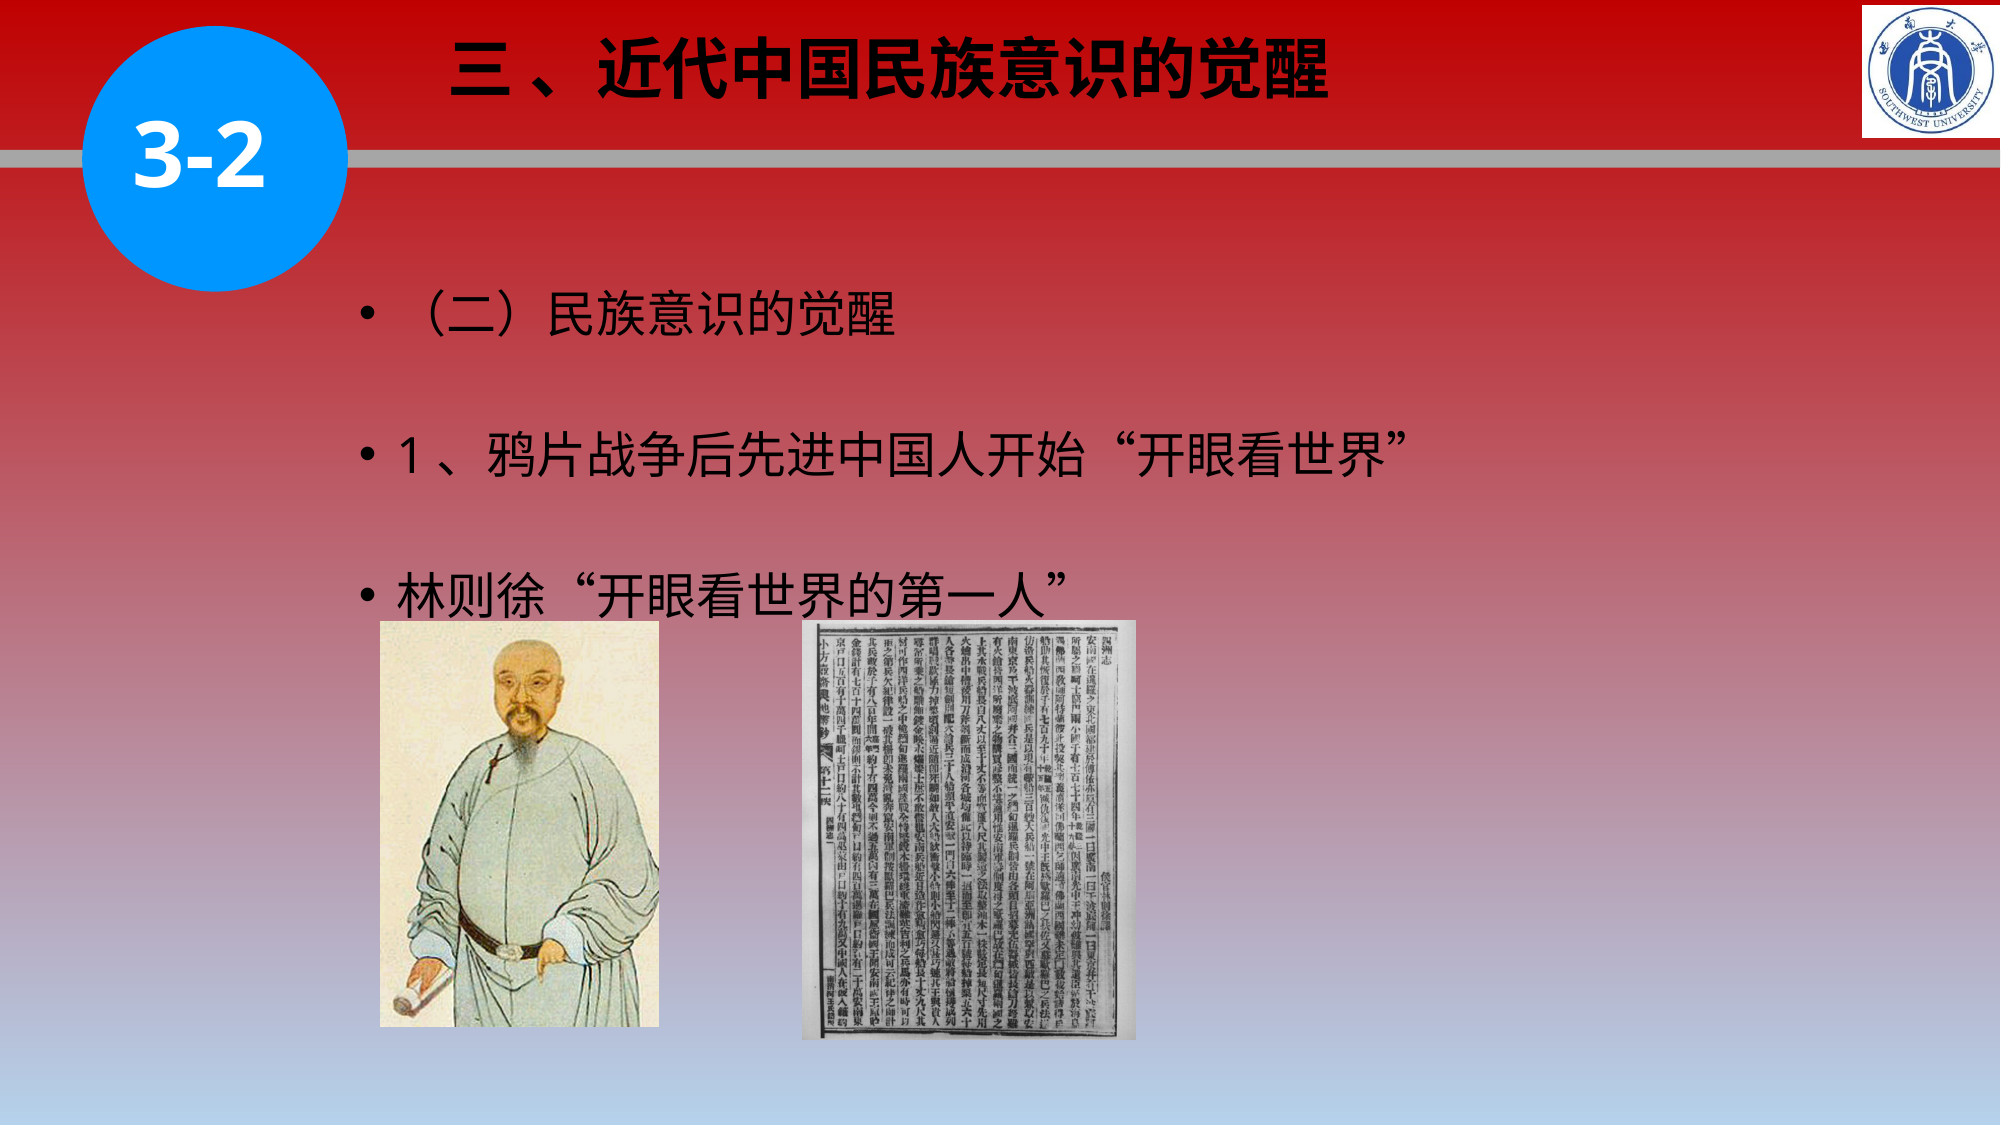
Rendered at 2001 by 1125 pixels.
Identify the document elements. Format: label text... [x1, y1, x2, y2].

list （二）民族意识的觉醒 1、鸦片战争后先进中国人开始“开眼看世界” 林则徐“开眼看世界的第一人” [343, 215, 1797, 1027]
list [380, 621, 659, 1027]
list 三 、近代中国民族意识的觉醒 [432, 28, 1589, 122]
picture [802, 620, 1136, 1040]
picture [1862, 5, 2000, 138]
list 3-2 [102, 78, 298, 238]
